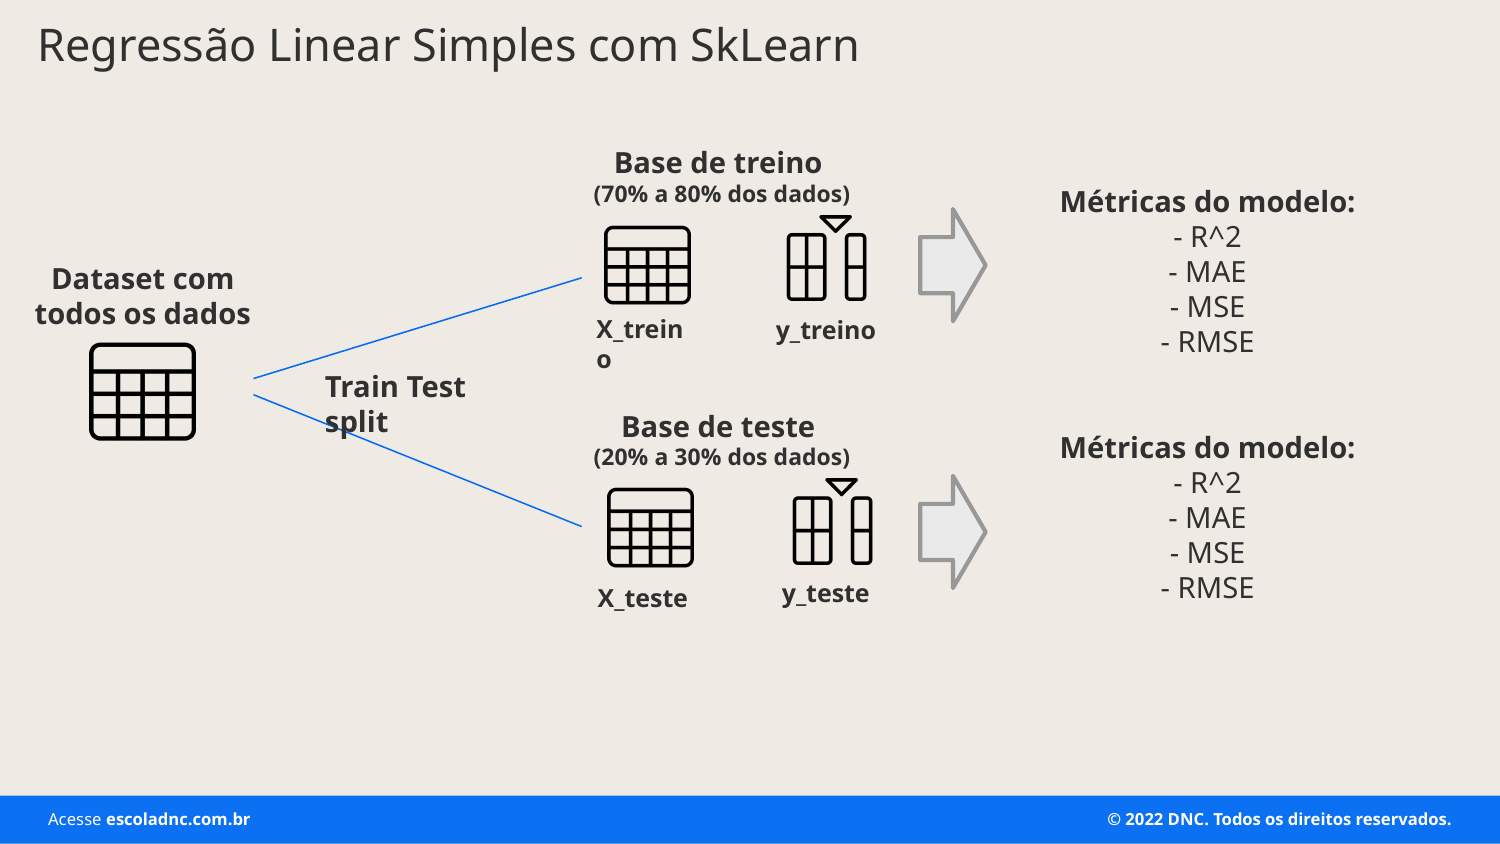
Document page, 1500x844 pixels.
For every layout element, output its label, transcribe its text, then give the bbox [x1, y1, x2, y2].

text_box Base de treino (70% a 80% dos dados) [574, 136, 870, 215]
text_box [253, 277, 582, 379]
text_box Dataset com todos os dados [11, 252, 275, 338]
title Regressão Linear Simples com SkLearn [26, 11, 937, 82]
text_box Métricas do modelo: - R^2 - MAE - MSE - RMSE [985, 175, 1430, 366]
text_box X_treino [587, 306, 713, 382]
picture [789, 478, 876, 565]
picture [89, 338, 196, 445]
text_box X_teste [582, 575, 714, 620]
text_box [918, 473, 988, 591]
text_box [918, 207, 985, 324]
text_box y_treino [761, 306, 893, 352]
picture [604, 222, 691, 309]
picture [607, 484, 694, 571]
text_box Métricas do modelo: - R^2 - MAE - MSE - RMSE [985, 421, 1430, 612]
picture [783, 214, 870, 302]
text_box Train Test split [310, 388, 549, 393]
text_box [253, 394, 582, 527]
text_box Base de teste (20% a 30% dos dados) [587, 400, 870, 478]
text_box y_teste [767, 570, 899, 616]
